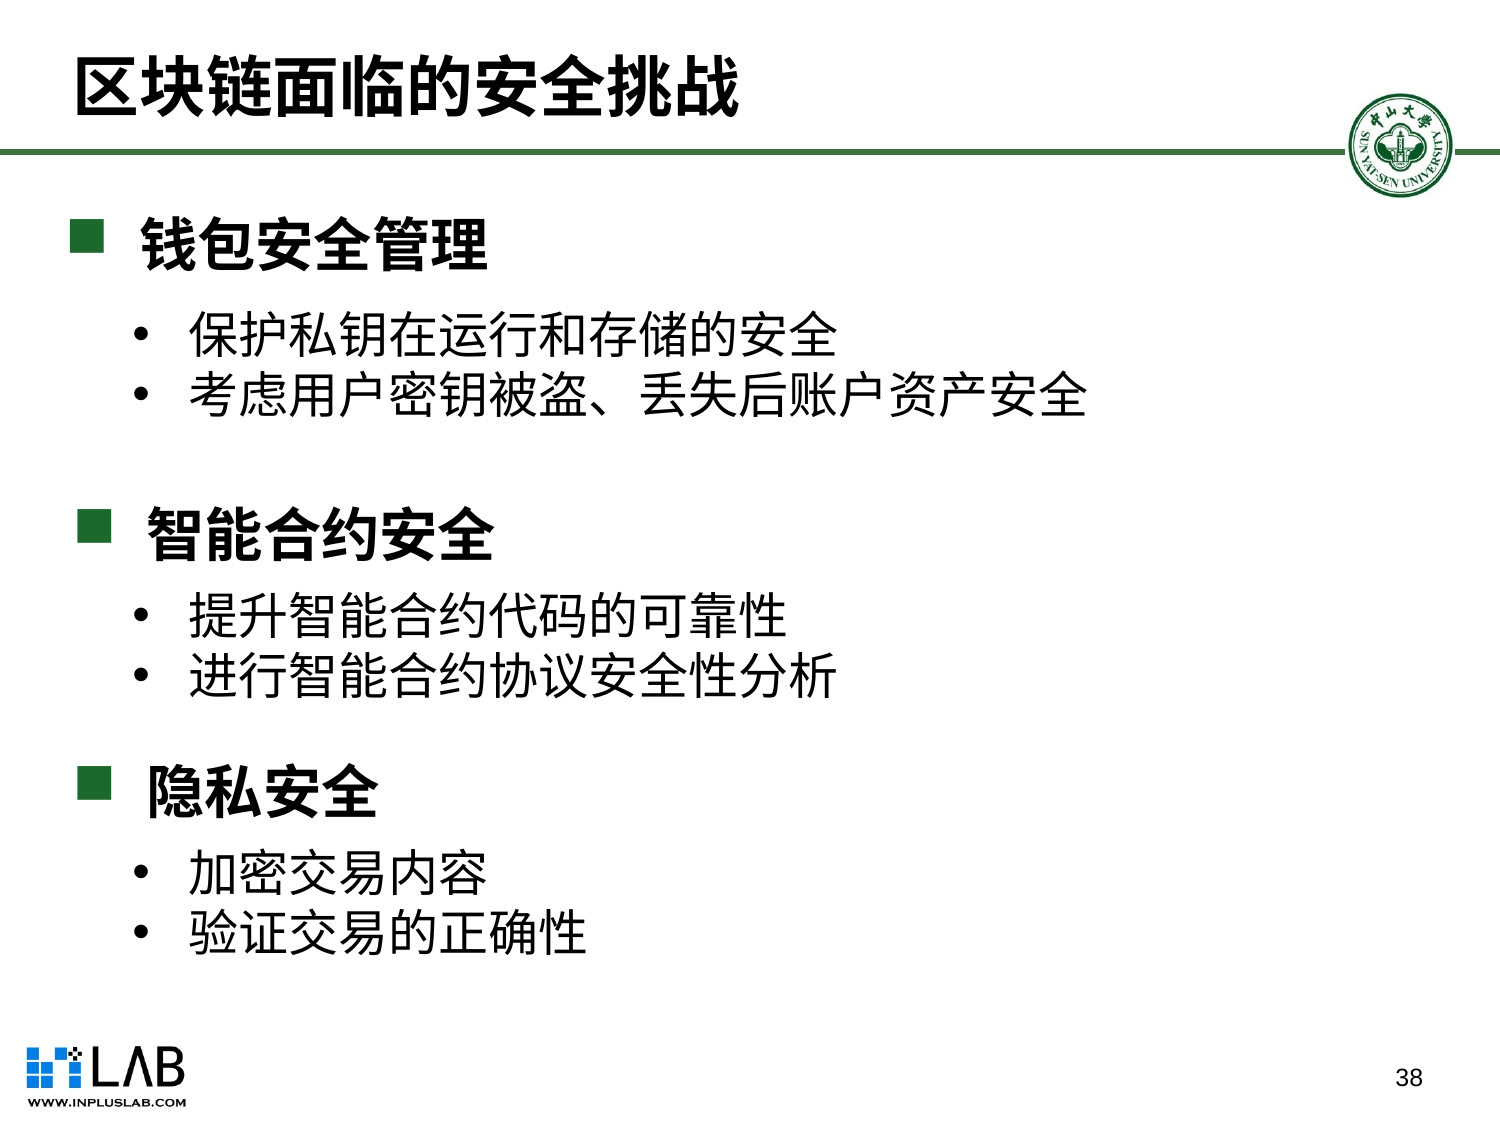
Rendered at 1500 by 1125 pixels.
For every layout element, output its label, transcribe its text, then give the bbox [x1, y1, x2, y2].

text_box 提升智能合约代码的可靠性 进行智能合约协议安全性分析 [117, 576, 1468, 712]
title 区块链面临的安全挑战 [57, 16, 1352, 157]
text_box 加密交易内容 验证交易的正确性 [117, 833, 1468, 969]
picture [14, 1036, 200, 1119]
text_box 隐私安全 [57, 713, 1406, 833]
picture [1345, 90, 1455, 200]
text_box 保护私钥在运行和存储的安全 考虑用户密钥被盗、丢失后账户资产安全 [117, 295, 1468, 431]
text_box 钱包安全管理 [50, 165, 1399, 286]
text_box 智能合约安全 [57, 456, 1406, 576]
